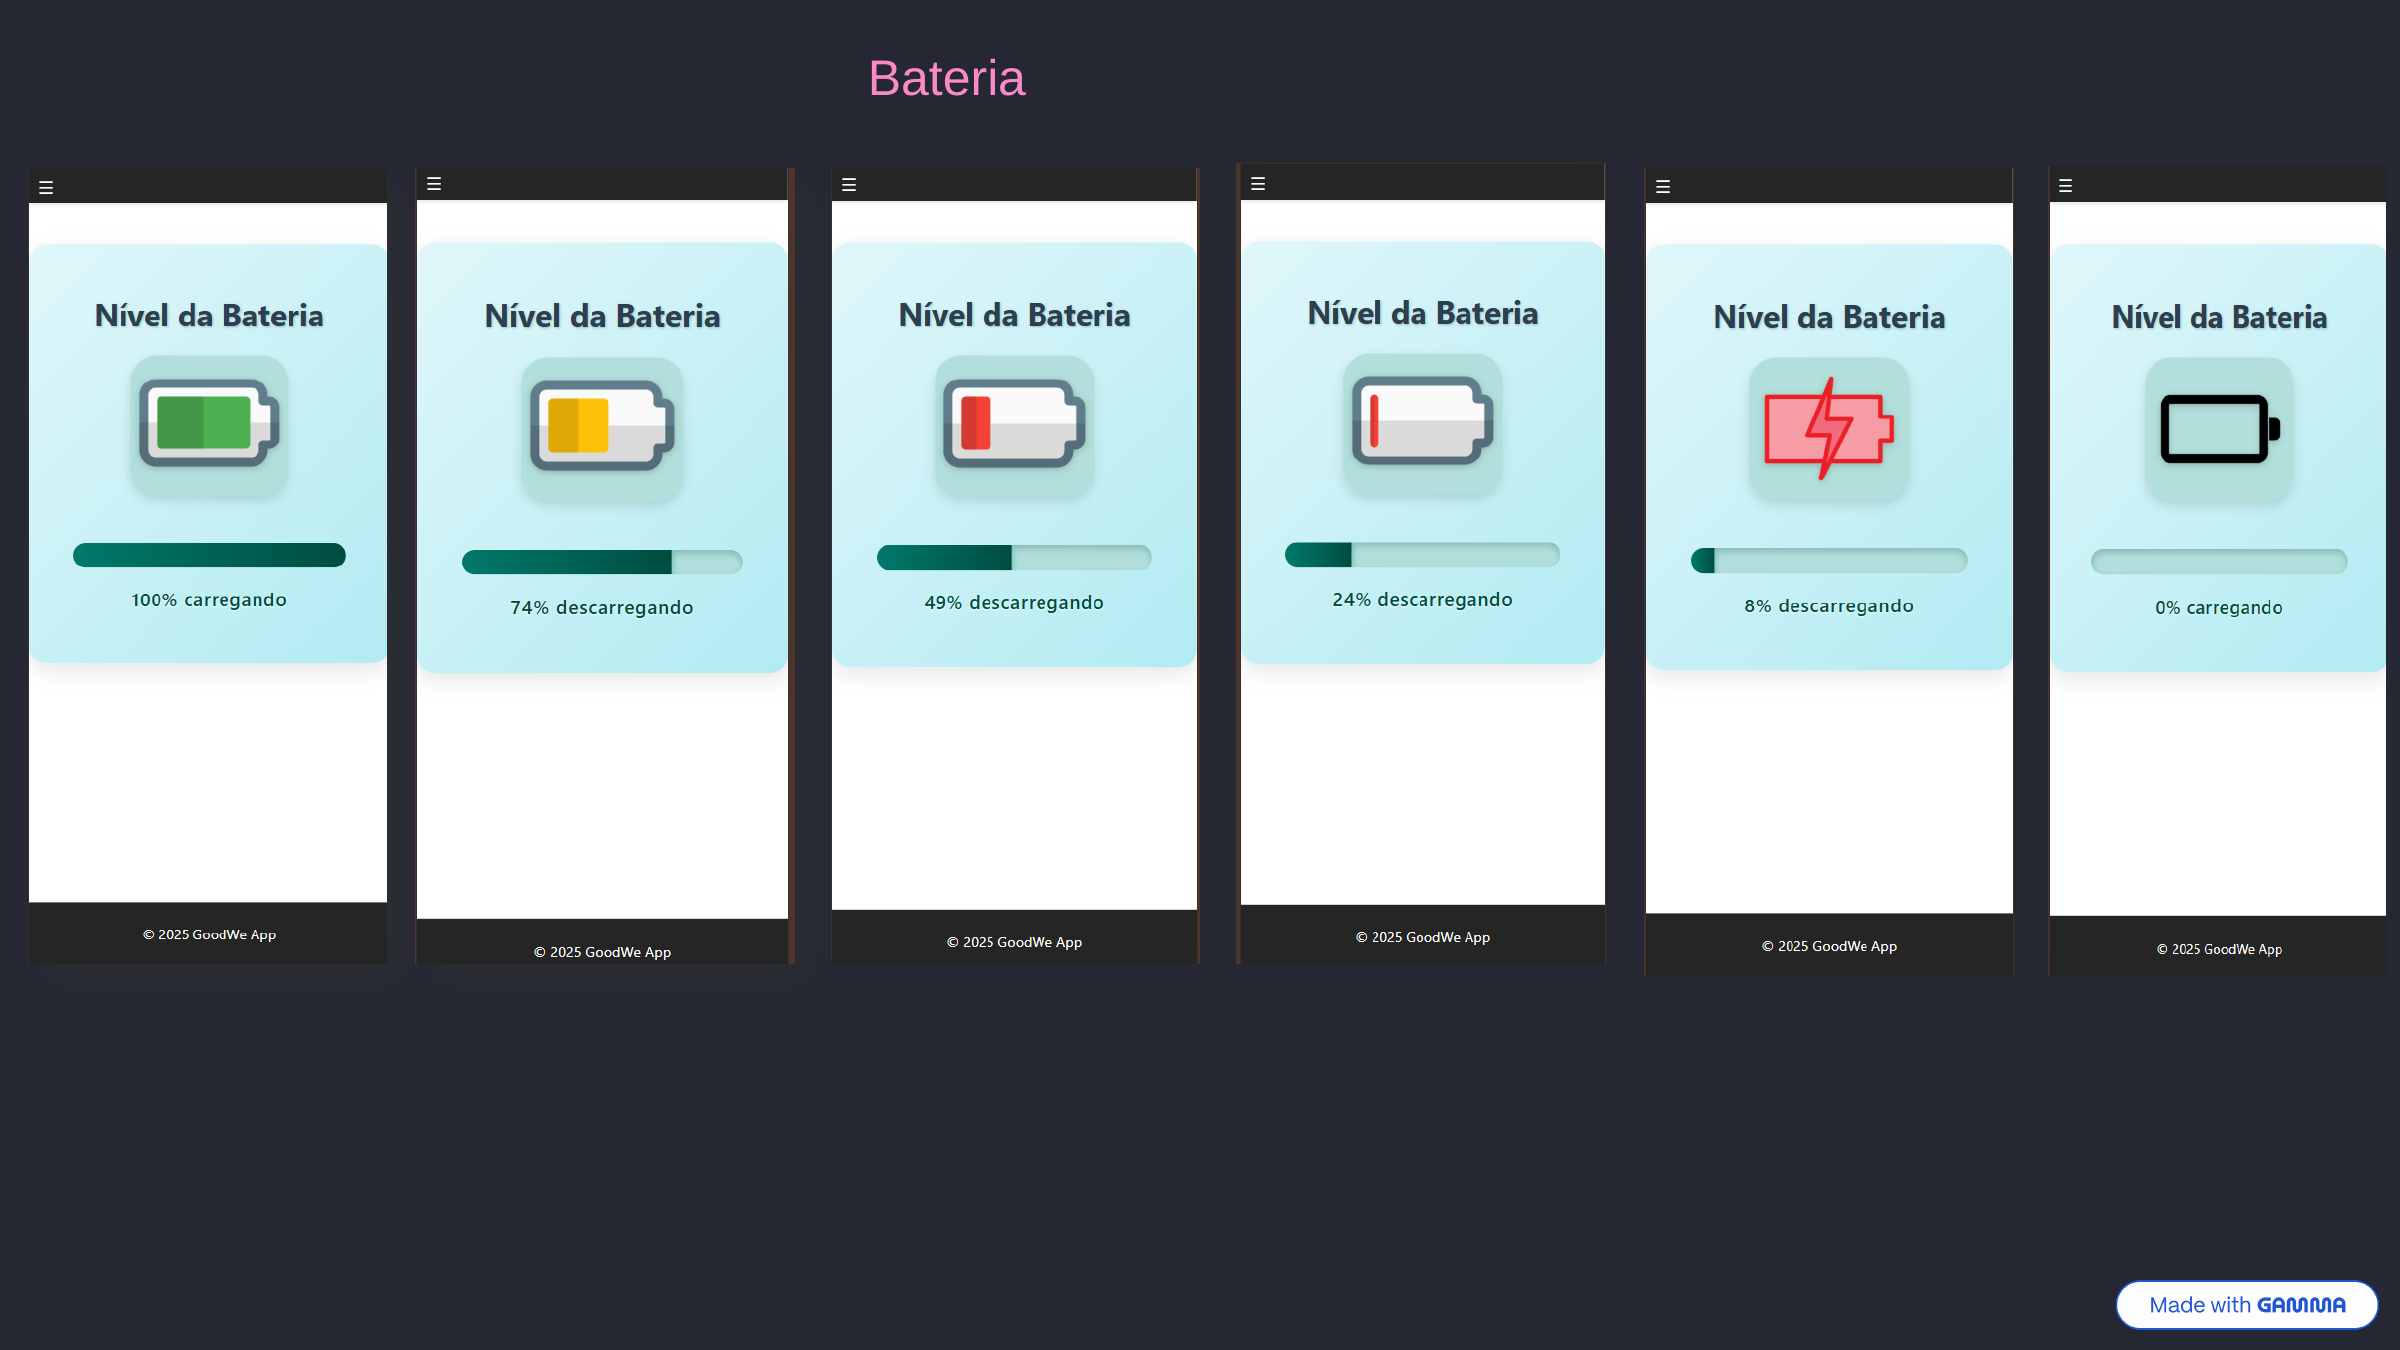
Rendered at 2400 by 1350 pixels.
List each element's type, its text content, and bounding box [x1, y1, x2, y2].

picture [1236, 163, 1606, 964]
picture [2048, 166, 2386, 976]
picture [2106, 1271, 2389, 1339]
picture [831, 167, 1200, 964]
picture [28, 167, 387, 964]
picture [415, 167, 795, 964]
picture [1644, 167, 2014, 976]
text_box Bateria [853, 40, 1042, 114]
